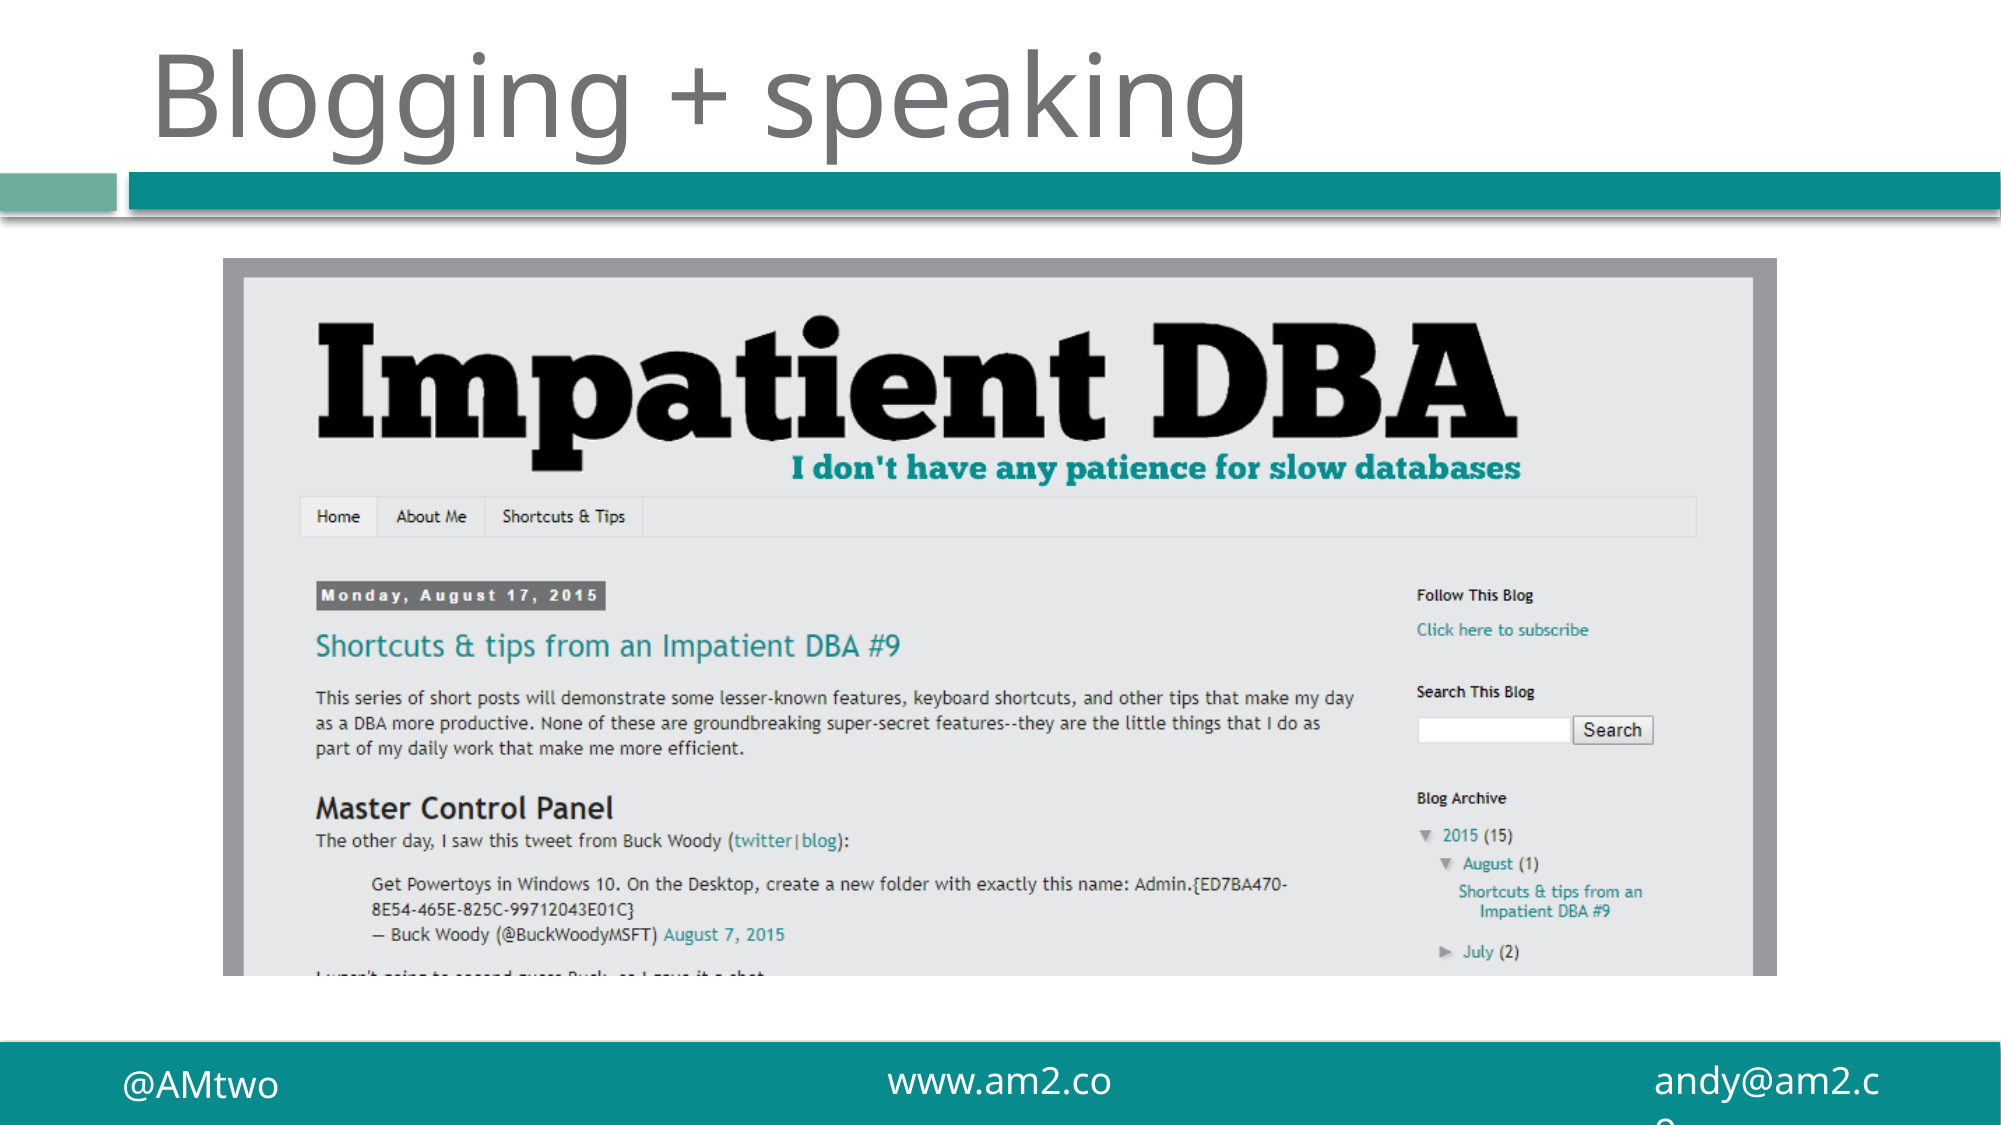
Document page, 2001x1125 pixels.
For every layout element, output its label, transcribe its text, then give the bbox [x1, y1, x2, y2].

title Blogging + speaking [133, 15, 1917, 169]
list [222, 258, 1777, 976]
